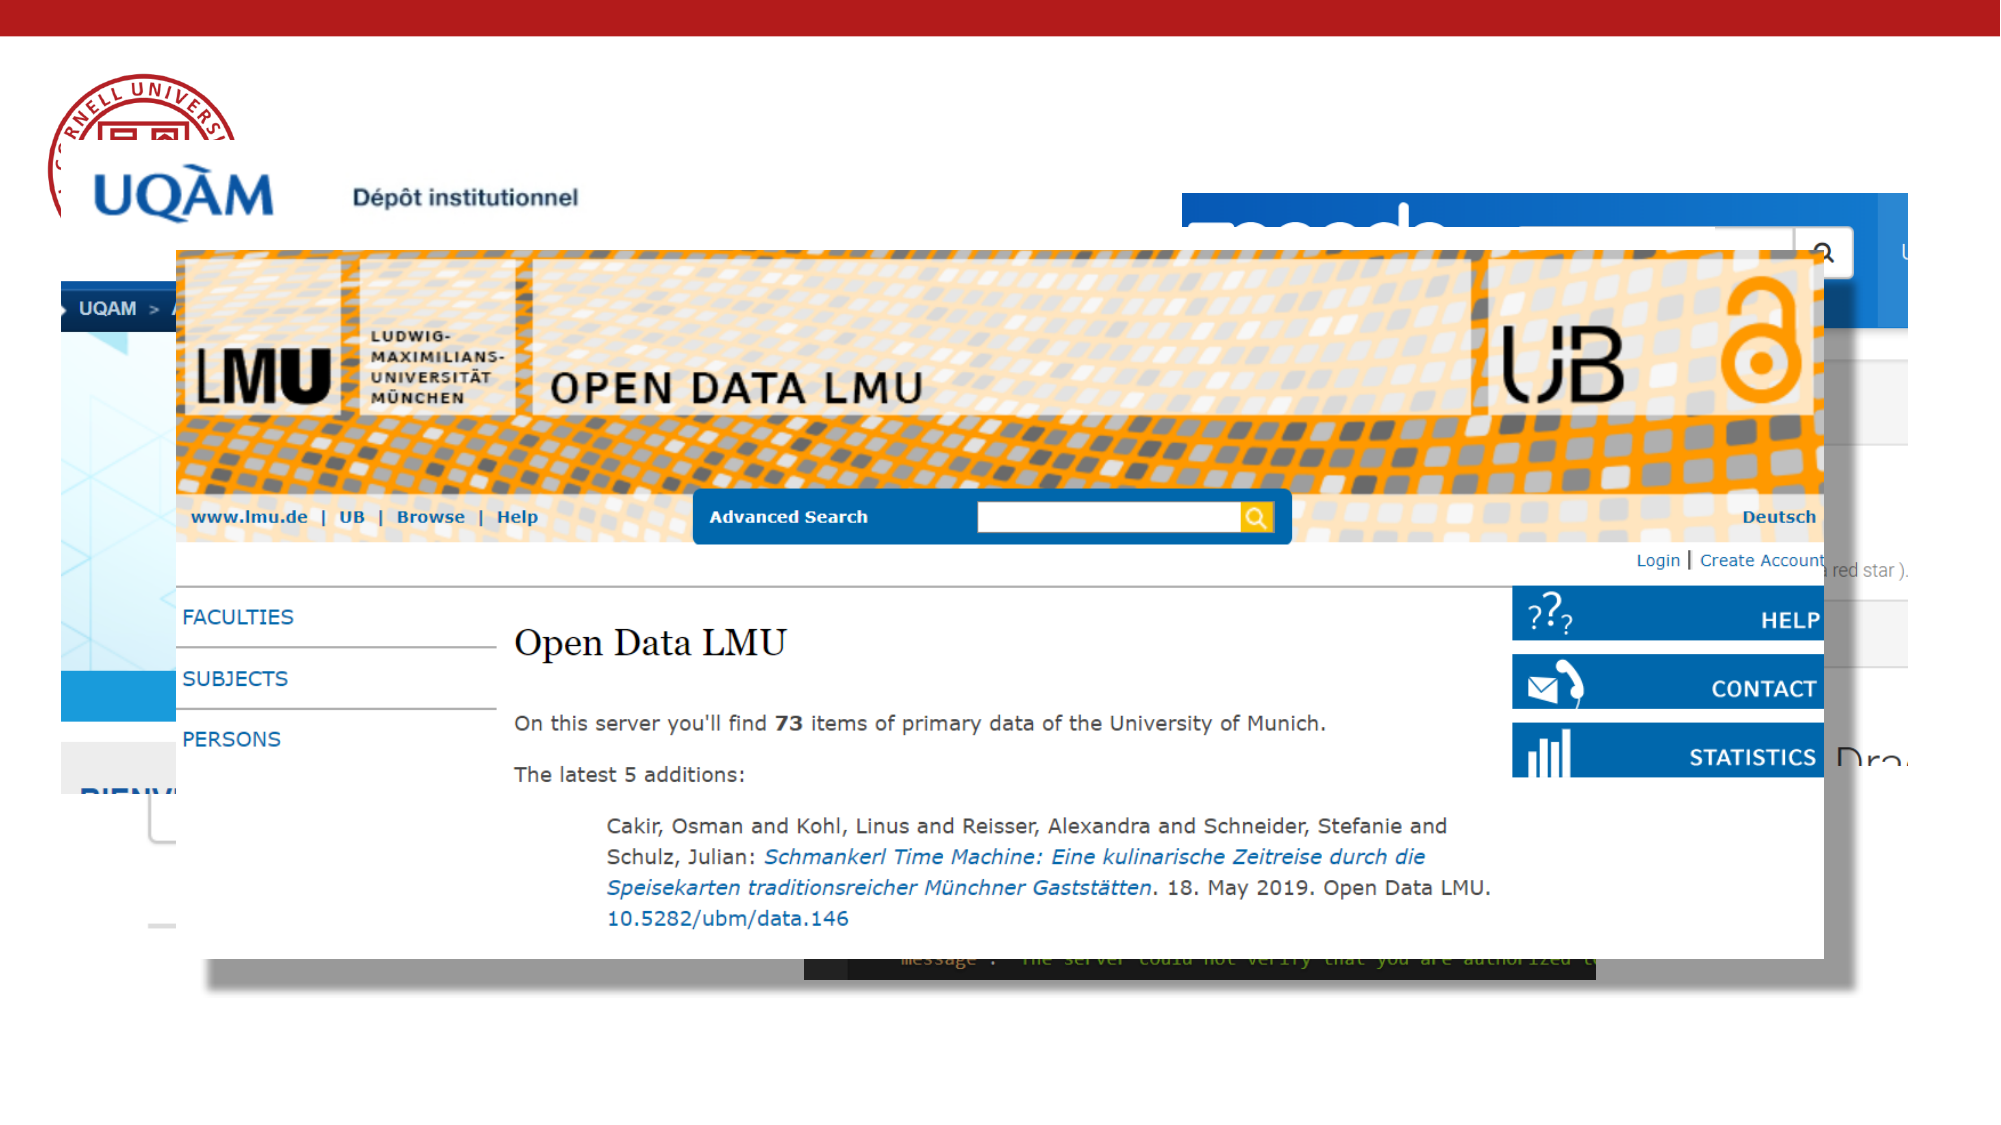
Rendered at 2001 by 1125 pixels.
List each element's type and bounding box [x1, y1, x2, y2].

list [1182, 193, 1908, 766]
picture [39, 65, 1824, 980]
